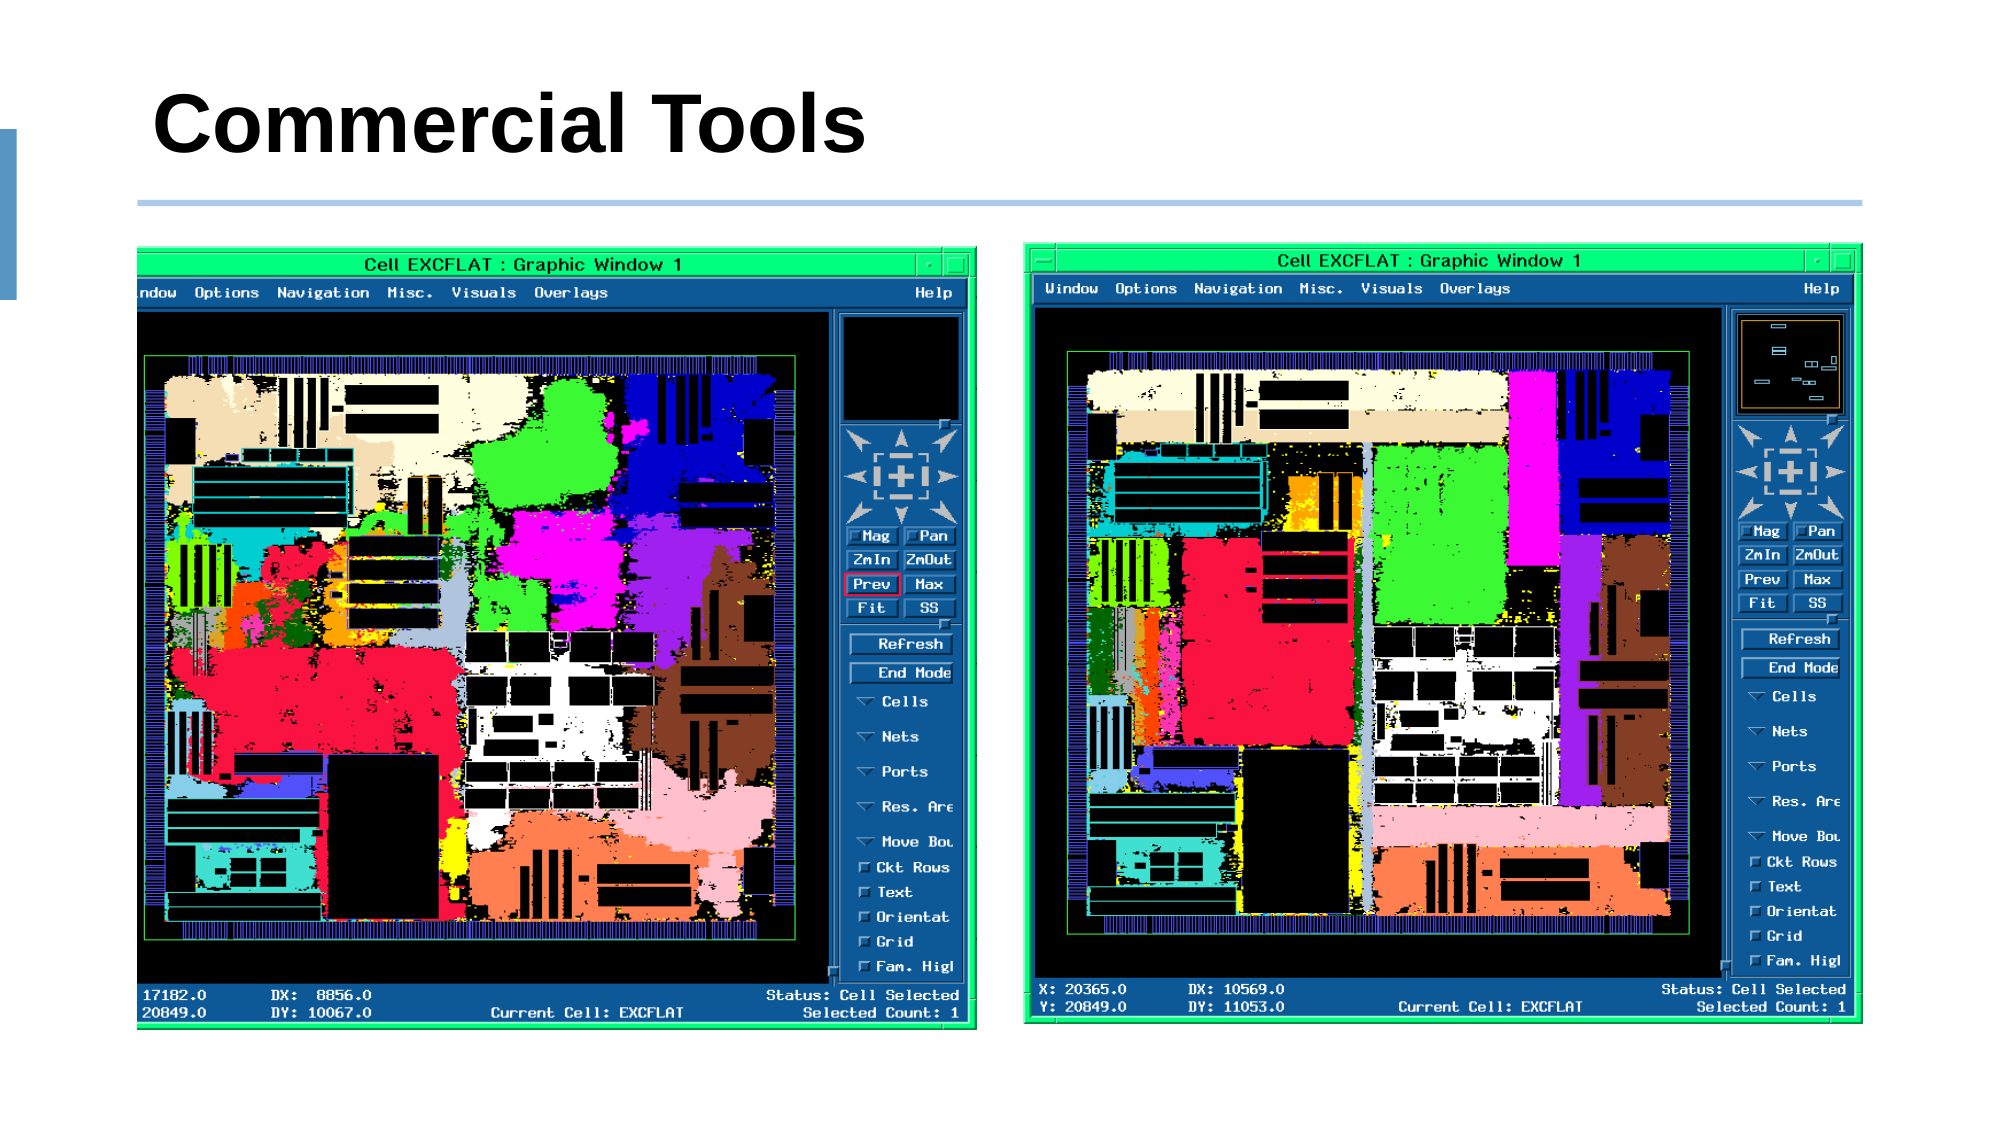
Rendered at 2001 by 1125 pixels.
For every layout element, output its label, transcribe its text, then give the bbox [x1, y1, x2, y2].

picture [137, 246, 977, 1030]
picture [1023, 242, 1863, 1024]
title Commercial Tools [137, 42, 1863, 208]
